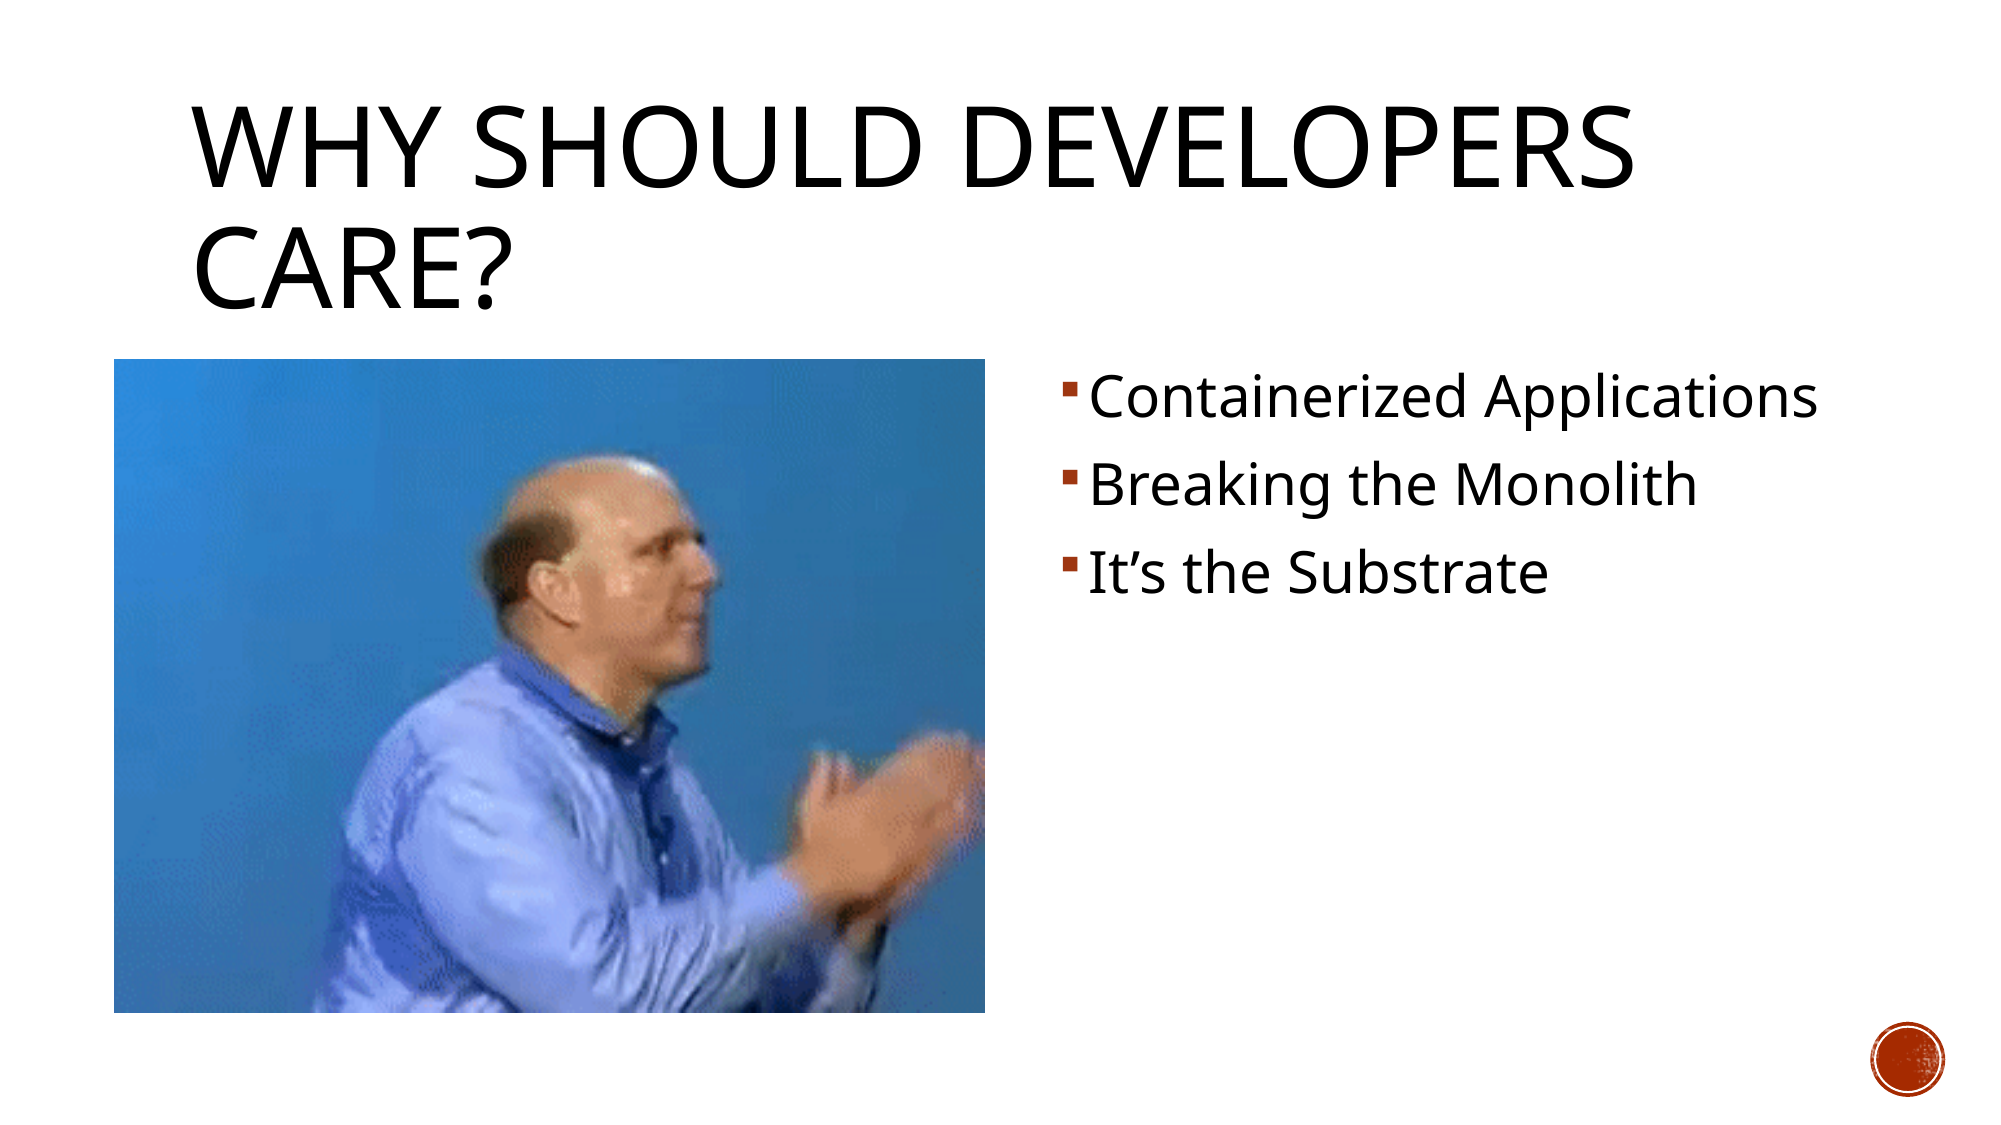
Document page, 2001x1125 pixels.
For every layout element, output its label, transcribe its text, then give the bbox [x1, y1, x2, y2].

list Containerized Applications Breaking the Monolith It’s the Substrate [1043, 360, 1886, 1013]
picture [114, 359, 985, 1013]
title Why Should Developers care? [175, 79, 1826, 344]
